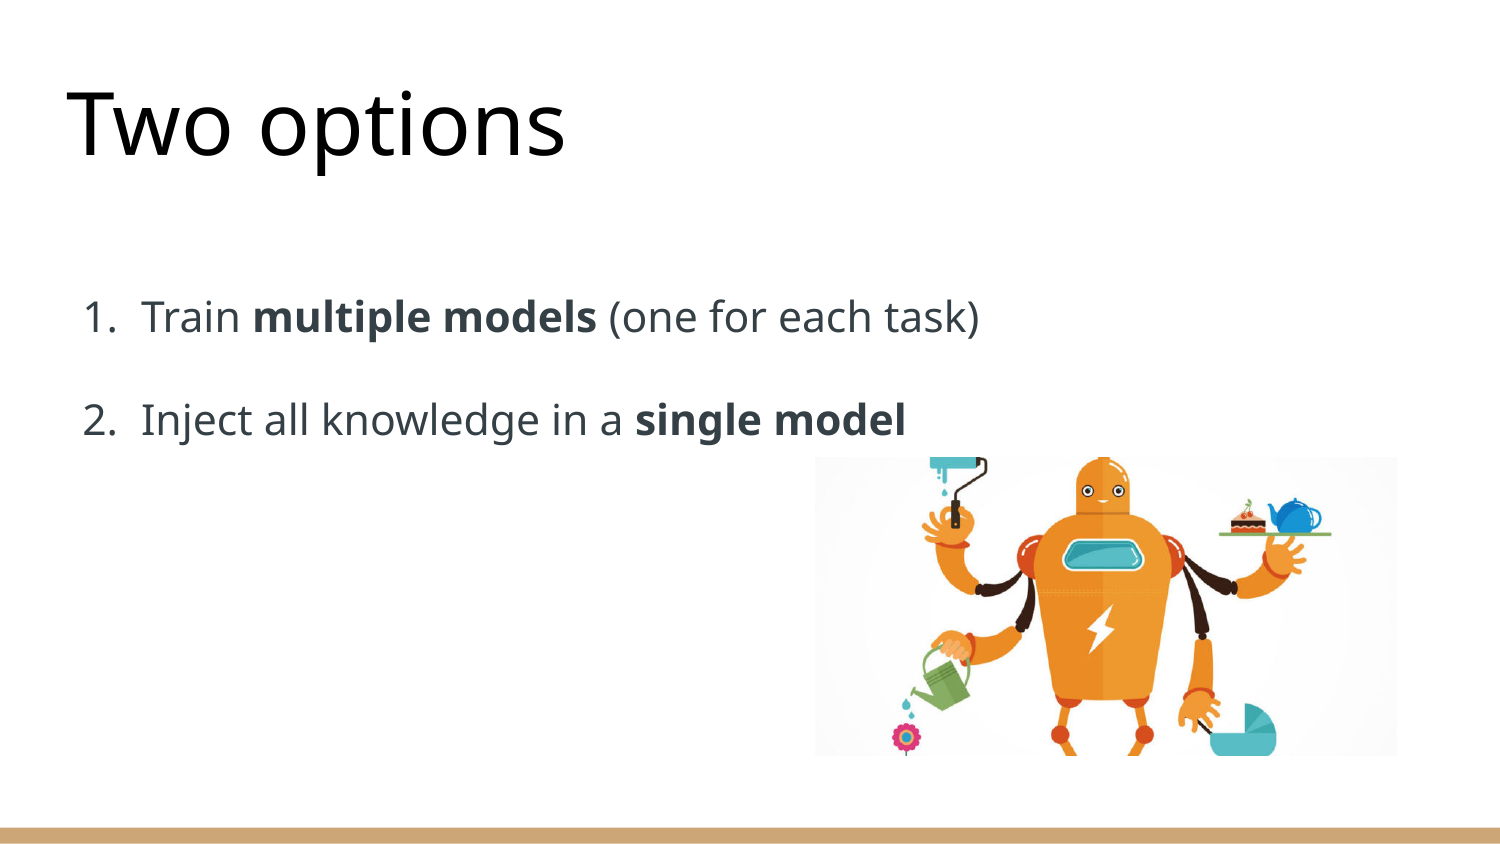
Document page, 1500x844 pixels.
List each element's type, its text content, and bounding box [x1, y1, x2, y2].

picture [814, 457, 1398, 757]
list Train multiple models (one for each task) Inject all knowledge in a single model [51, 223, 1449, 714]
title Two options [51, 51, 1449, 189]
